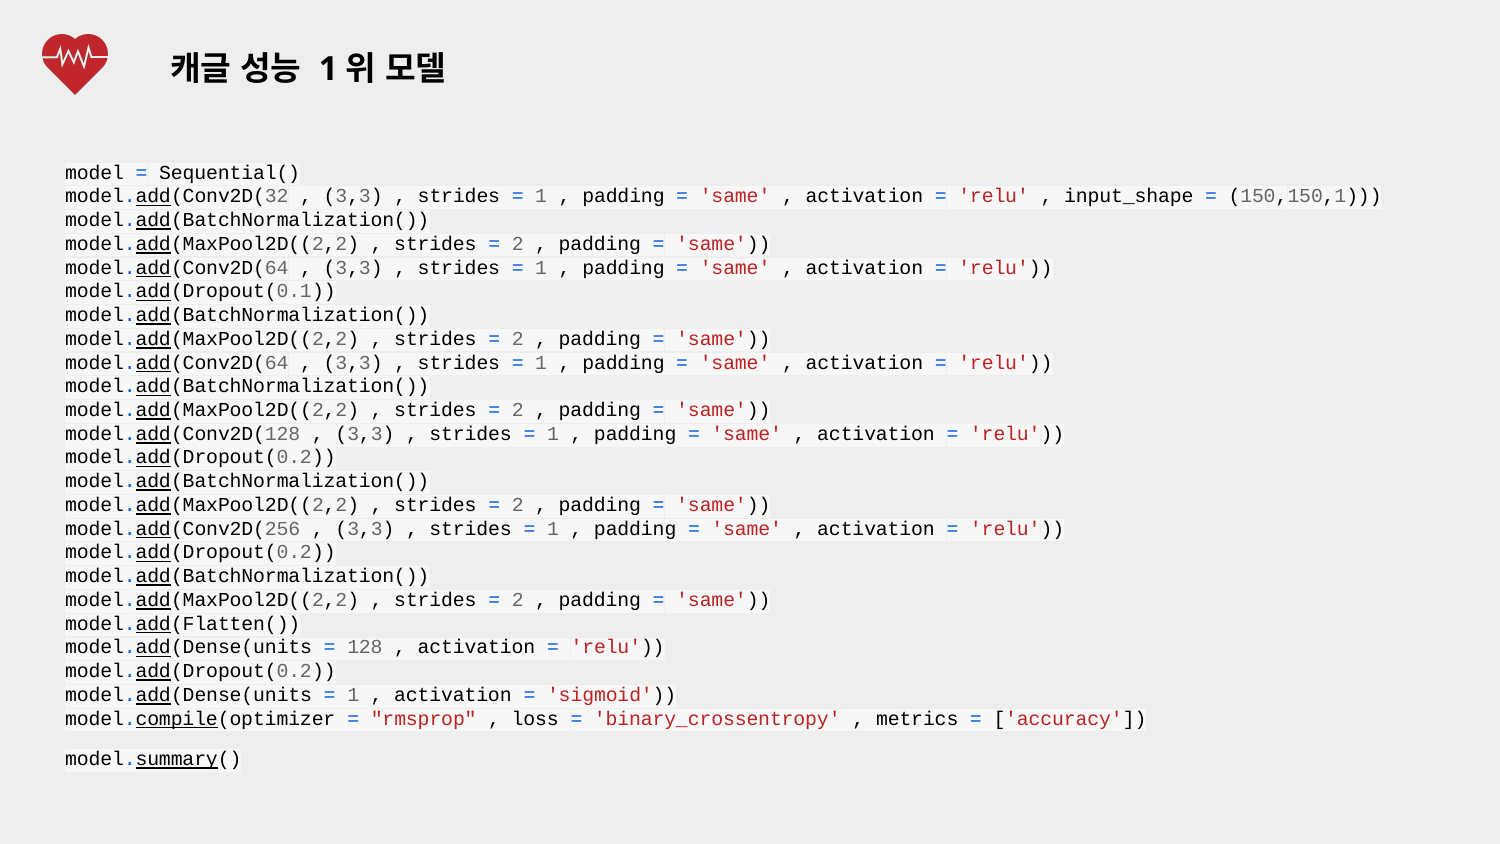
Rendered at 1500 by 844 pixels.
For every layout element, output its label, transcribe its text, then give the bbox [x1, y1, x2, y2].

text_box model = Sequential() model.add(Conv2D(32 , (3,3) , strides = 1 , padding = 'same' , activation = 'relu' , input_shape = (150,150,1))) model.add(BatchNormalization()) model.add(MaxPool2D((2,2) , strides = 2 , padding = 'same')) model.add(Conv2D(64 , (3,3) , strides = 1 , padding = 'same' , activation = 'relu')) model.add(Dropout(0.1)) model.add(BatchNormalization()) model.add(MaxPool2D((2,2) , strides = 2 , padding = 'same')) model.add(Conv2D(64 , (3,3) , strides = 1 , padding = 'same' , activation = 'relu')) model.add(BatchNormalization()) model.add(MaxPool2D((2,2) , strides = 2 , padding = 'same')) model.add(Conv2D(128 , (3,3) , strides = 1 , padding = 'same' , activation = 'relu')) model.add(Dropout(0.2)) model.add(BatchNormalization()) model.add(MaxPool2D((2,2) , strides = 2 , padding = 'same')) model.add(Conv2D(256 , (3,3) , strides = 1 , padding = 'same' , activation = 'relu')) model.add(Dropout(0.2)) model.add(BatchNormalization()) model.add(MaxPool2D((2,2) , strides = 2 , padding = 'same')) model.add(Flatten()) model.add(Dense(units = 128 , activation = 'relu')) model.add(Dropout(0.2)) model.add(Dense(units = 1 , activation = 'sigmoid')) model.compile(optimizer = "rmsprop" , loss = 'binary_crossentropy' , metrics = ['accuracy']) model.summary() [50, 144, 1450, 785]
text_box 캐글 성능 1위 모델 [155, 31, 1476, 102]
picture [42, 33, 109, 96]
